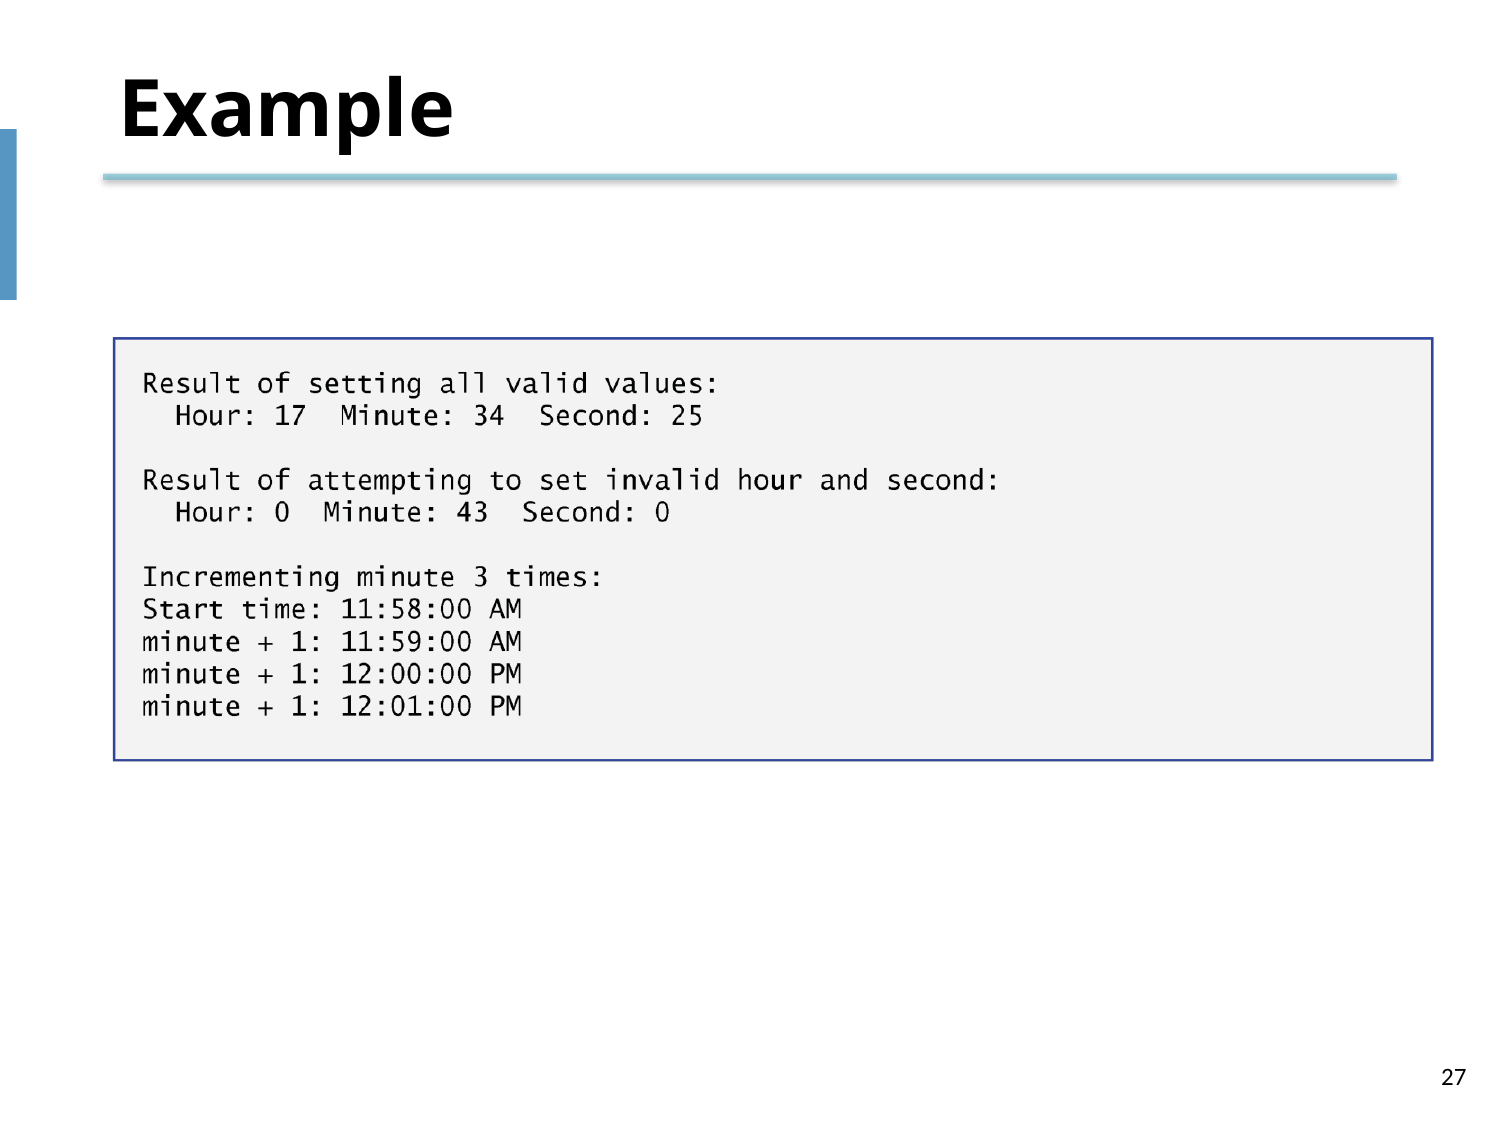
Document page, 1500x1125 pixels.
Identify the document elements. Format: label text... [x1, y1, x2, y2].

picture [26, 255, 1474, 772]
slide_number 27 [1131, 1045, 1482, 1106]
title Example [103, 25, 1397, 185]
